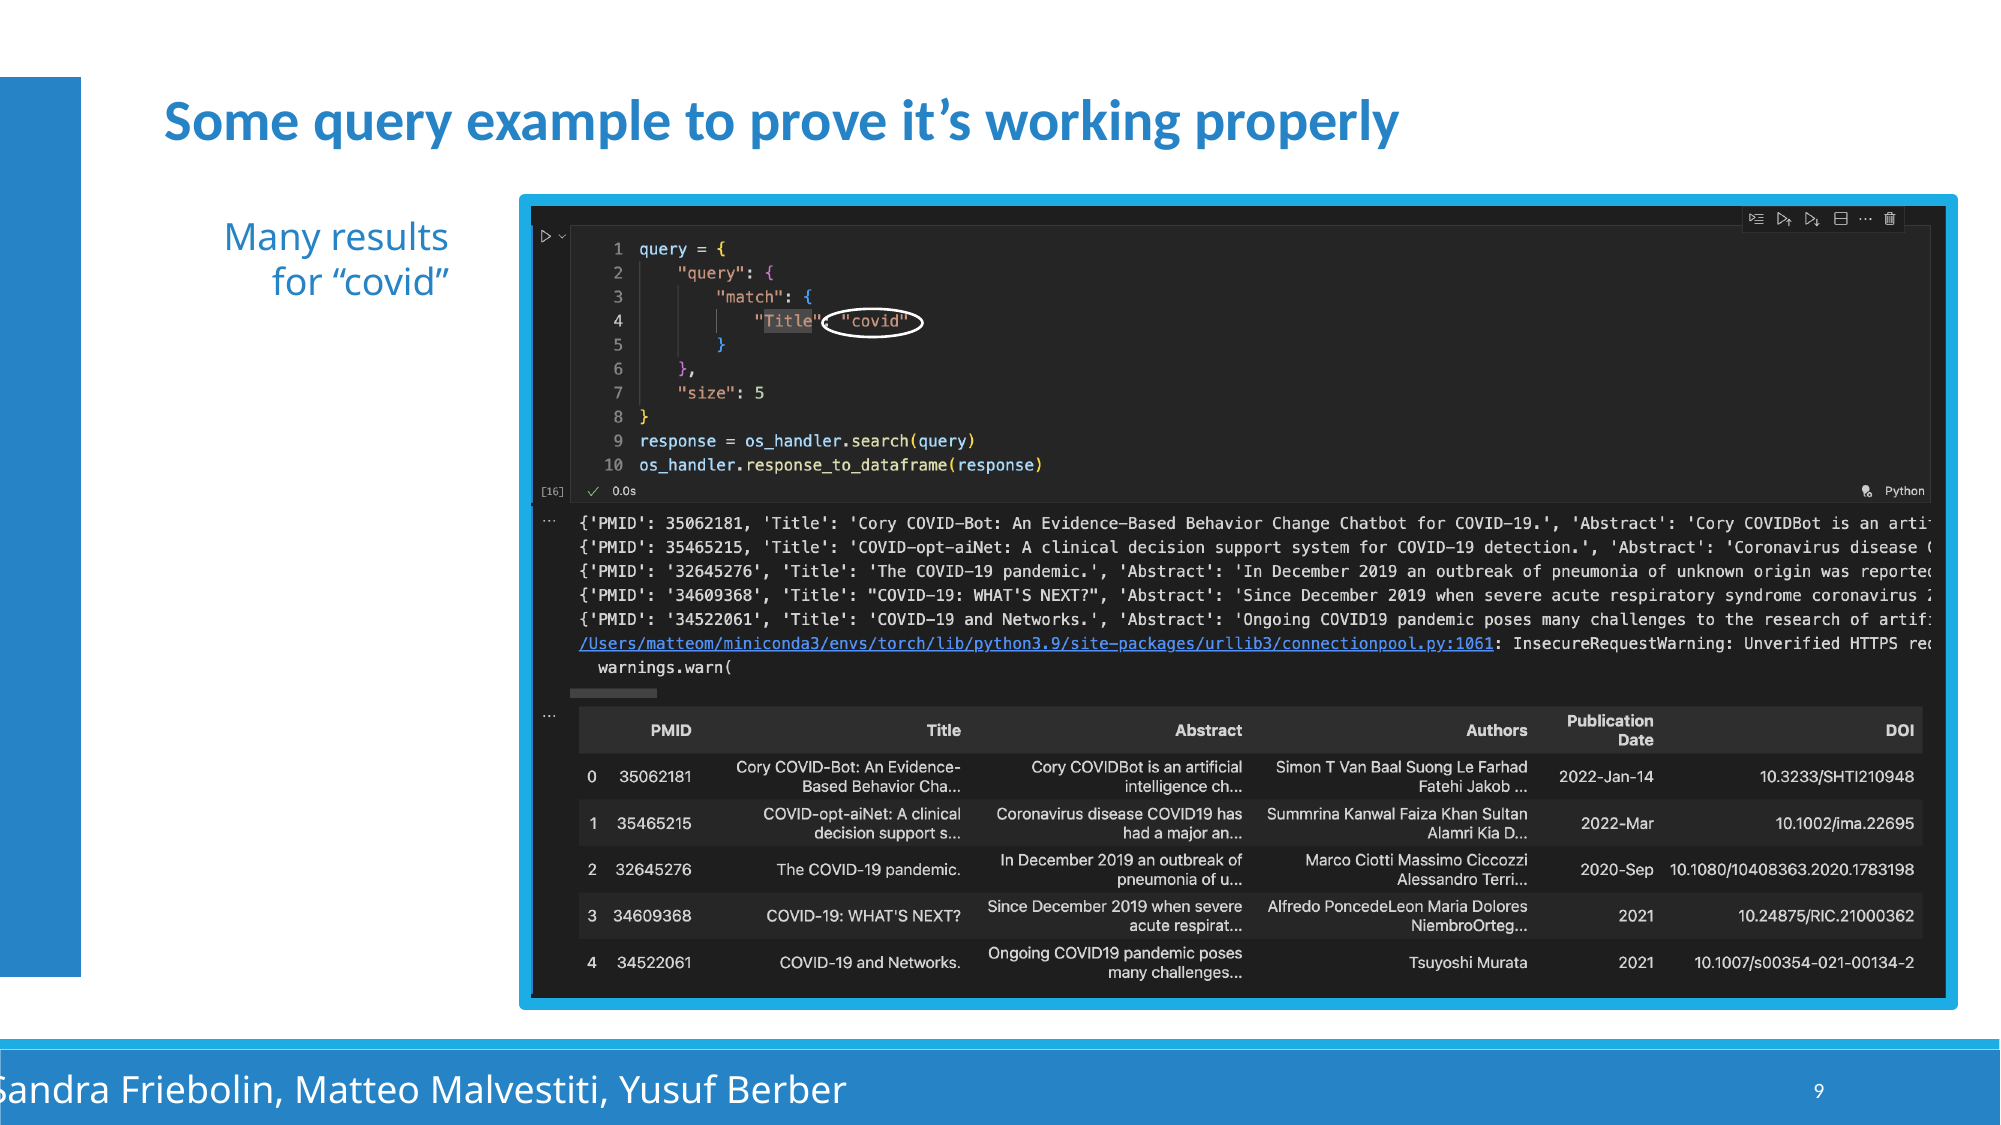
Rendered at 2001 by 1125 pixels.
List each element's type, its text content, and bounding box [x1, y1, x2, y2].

slide_number 9 [1624, 1059, 1840, 1120]
picture [530, 205, 1947, 999]
text_box Some query example to prove it’s working properly [149, 74, 1677, 160]
text_box [0, 72, 85, 981]
text_box Sandra Friebolin, Matteo Malvestiti, Yusuf Berber [0, 1058, 863, 1119]
text_box Many results for “covid” [150, 205, 464, 311]
